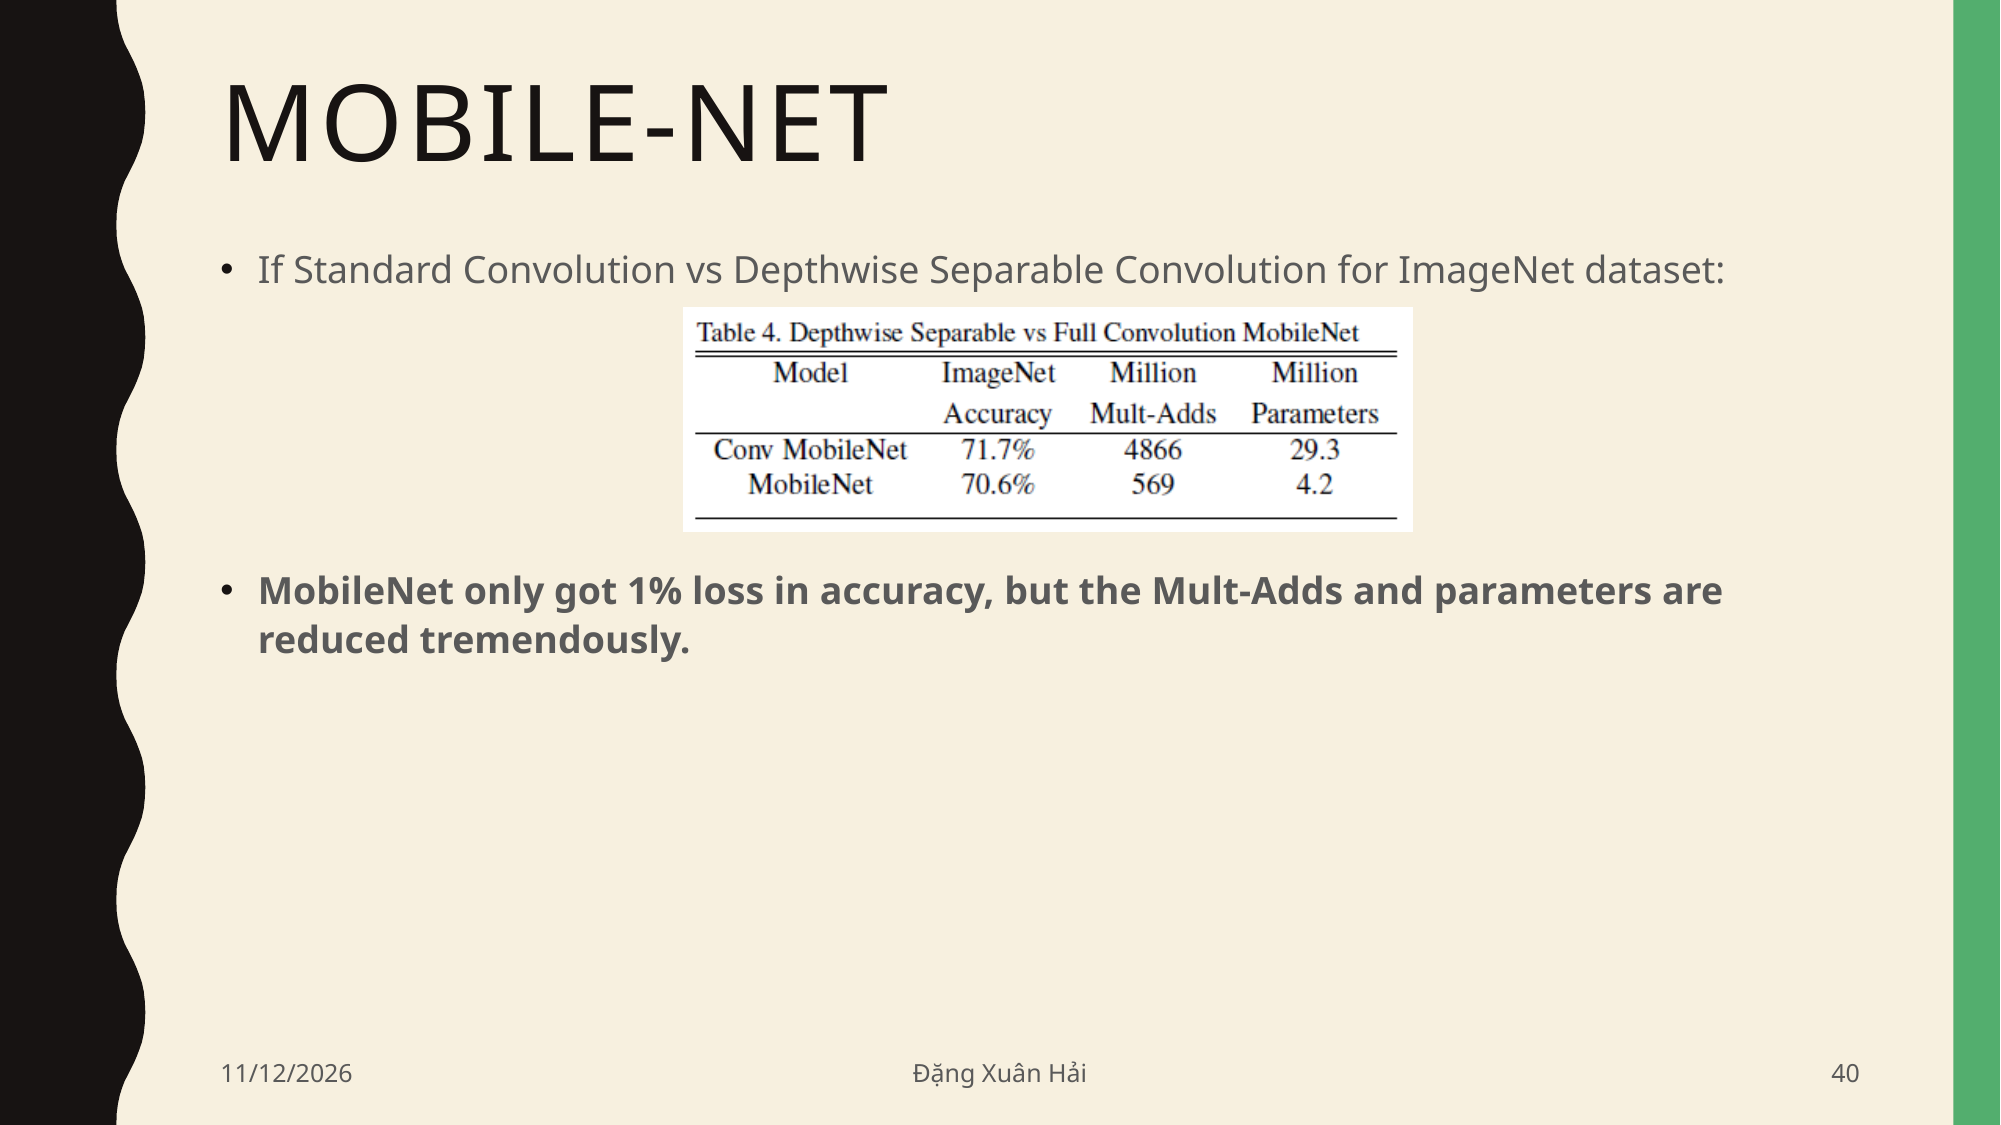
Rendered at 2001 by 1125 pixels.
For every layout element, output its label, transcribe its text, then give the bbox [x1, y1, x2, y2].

list If Standard Convolution vs Depthwise Separable Convolution for ImageNet dataset: MobileNet only got 1% loss in accuracy, but the Mult-Adds and parameters are reduced tremendously. [205, 234, 1875, 965]
picture [682, 307, 1413, 532]
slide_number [205, 1045, 588, 1103]
slide_number 40 [1412, 1045, 1875, 1103]
title Mobile-net [205, 62, 1875, 234]
footer Đặng Xuân Hải [662, 1045, 1338, 1103]
